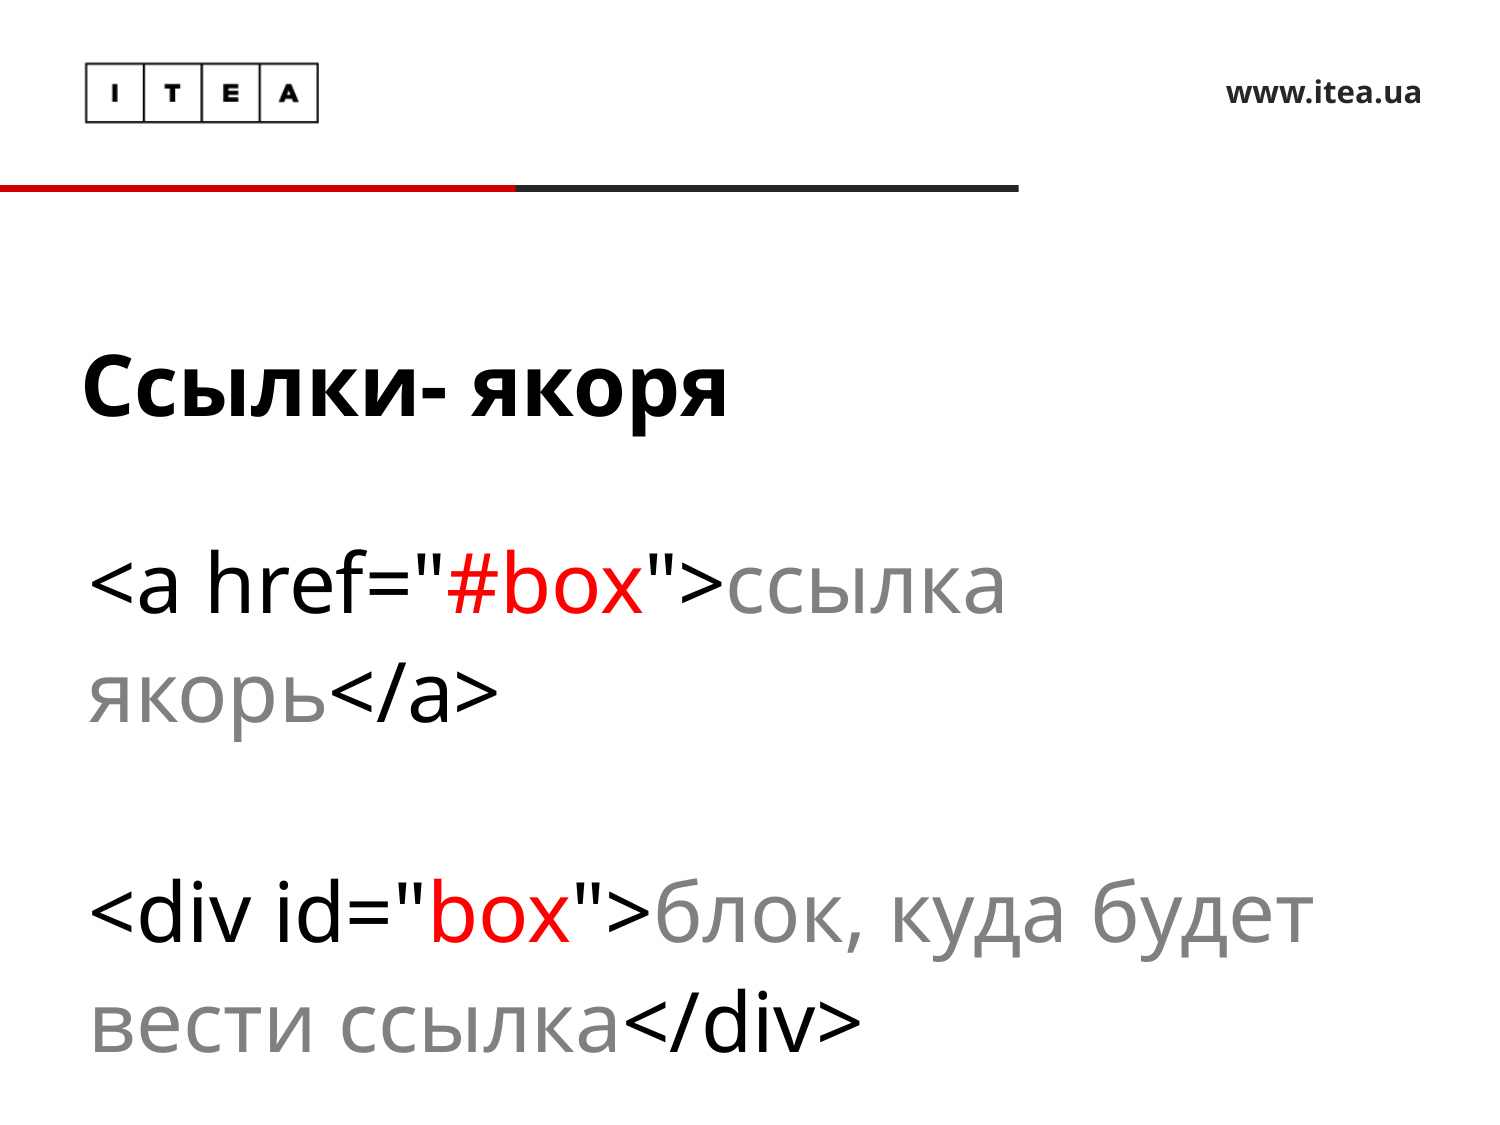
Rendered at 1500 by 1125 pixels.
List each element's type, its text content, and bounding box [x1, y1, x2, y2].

picture [57, 49, 344, 133]
list <a href="#box">ссылка якорь</a> <div id="box">блок, куда будет вести ссылка</div> [74, 512, 1416, 1036]
title Ссылки- якоря [65, 323, 1341, 422]
text_box www.itea.ua [1172, 66, 1477, 115]
text_box [0, 185, 516, 192]
text_box [516, 185, 1019, 192]
